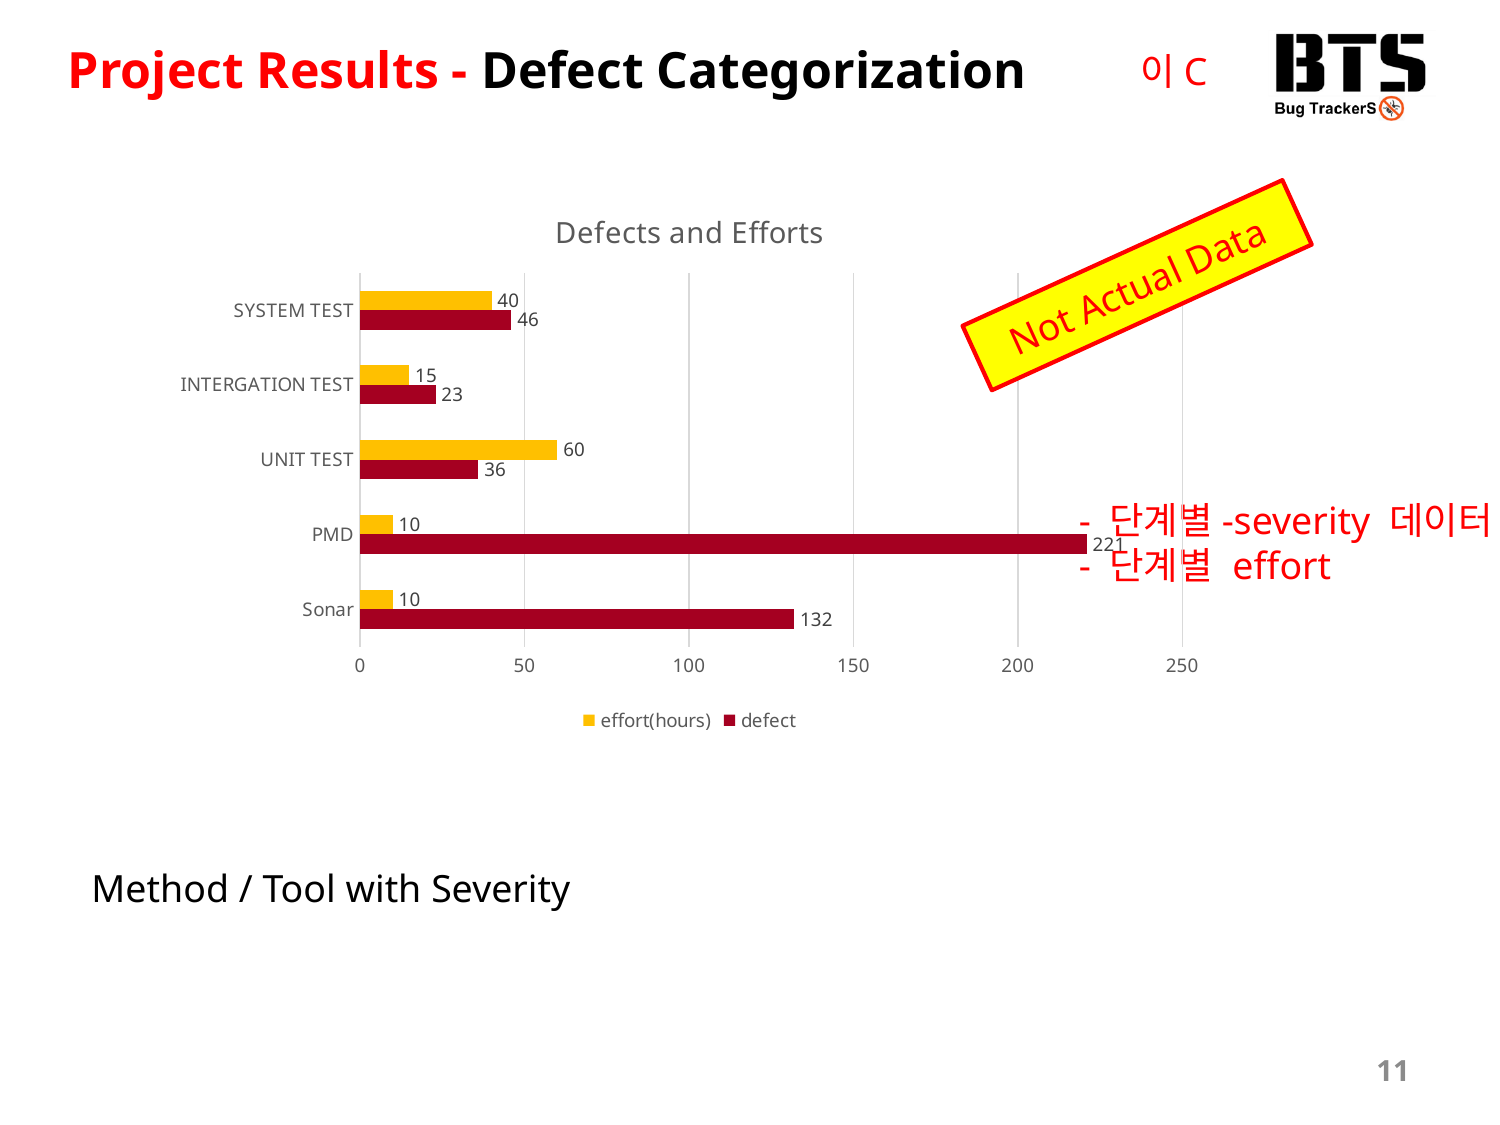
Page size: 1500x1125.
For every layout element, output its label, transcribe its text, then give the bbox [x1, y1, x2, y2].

text_box - 단계별-severity 데이터 합치기 - 단계별 effort [1225, 489, 1500, 595]
slide_number 11 [1074, 1042, 1425, 1103]
picture [1263, 30, 1437, 127]
text_box Not Actual Data [1225, 178, 1314, 287]
text_box Project Results - Defect Categorization [53, 30, 1117, 106]
chart [159, 184, 1221, 740]
text_box Method / Tool with Severity [76, 857, 928, 963]
text_box 이C [1125, 41, 1223, 101]
